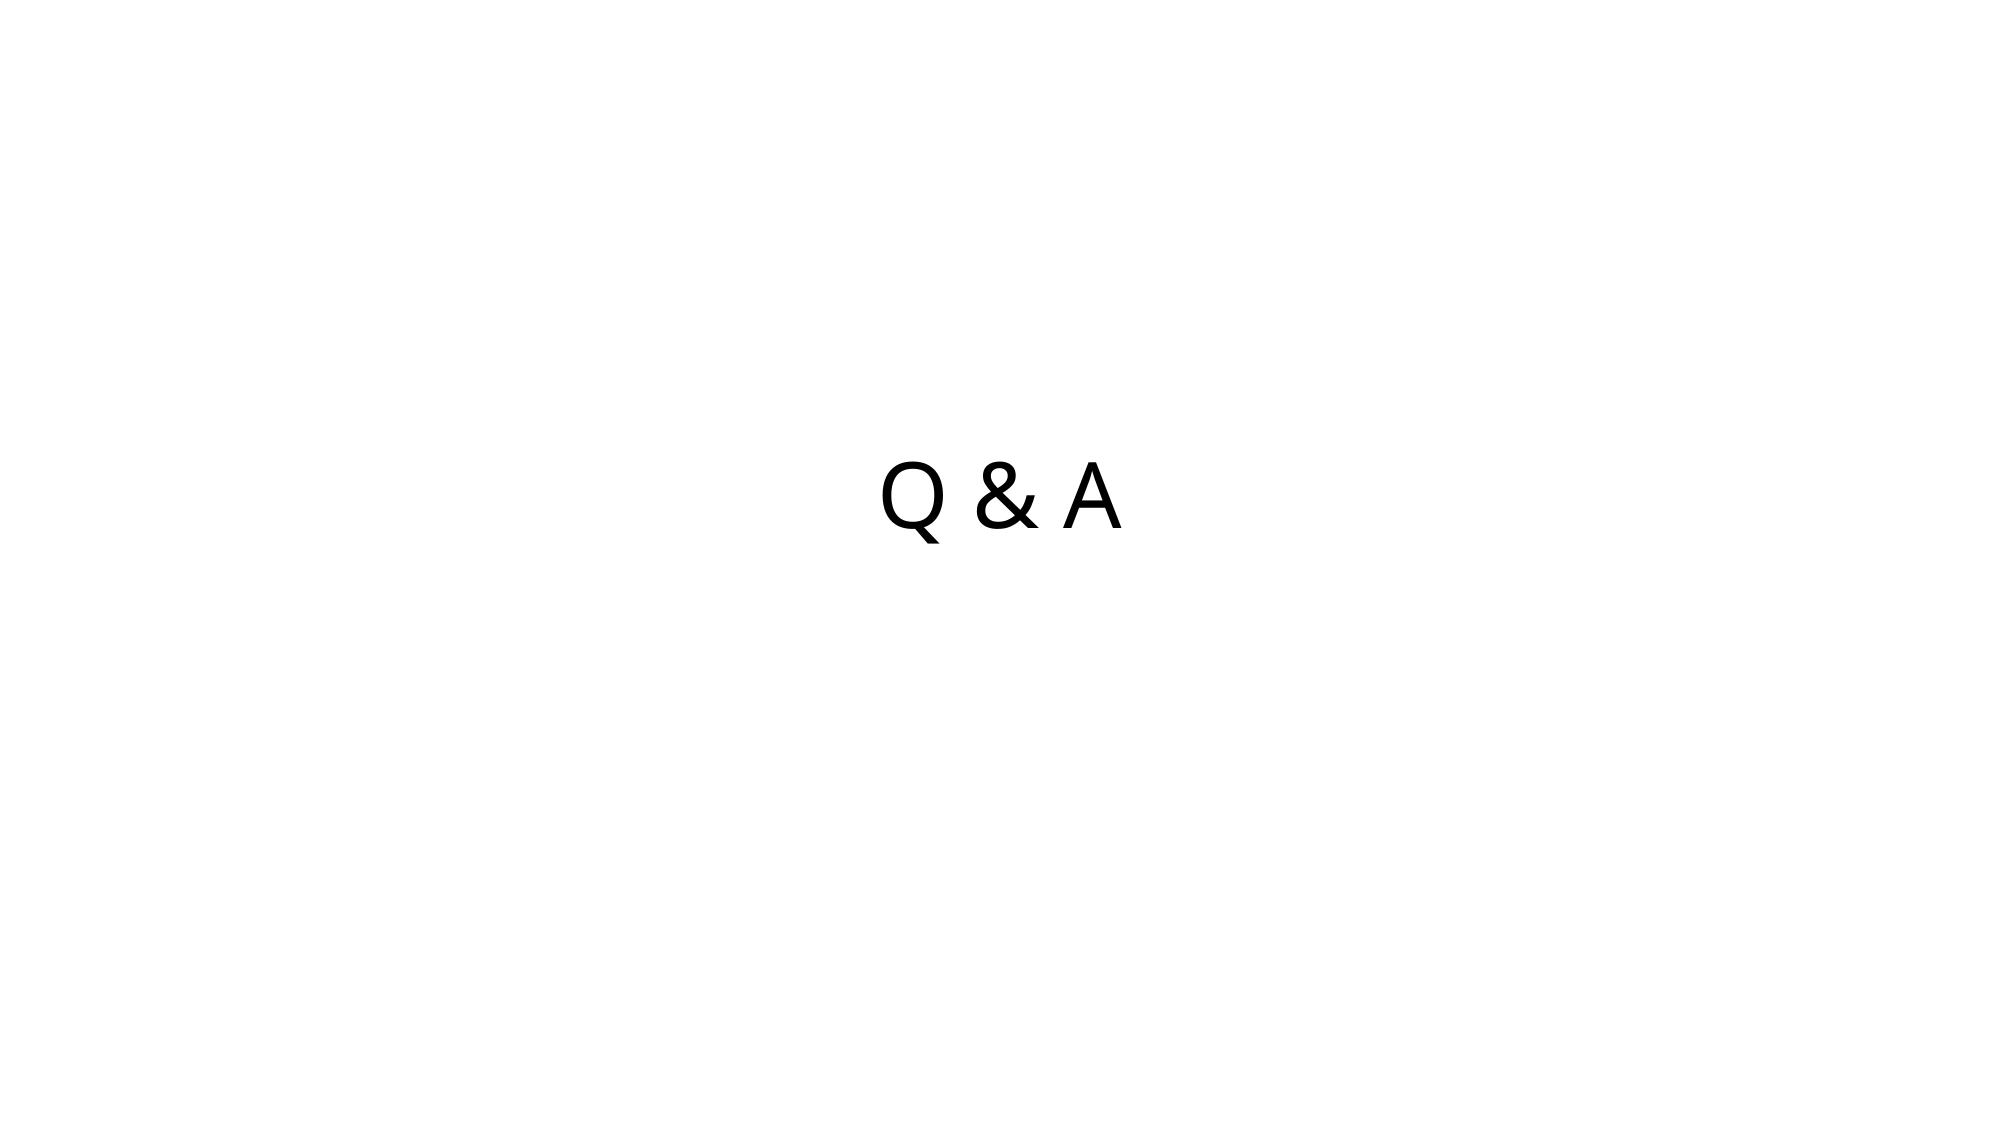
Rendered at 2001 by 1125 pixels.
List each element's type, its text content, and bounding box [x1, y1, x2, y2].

title Q & A [137, 59, 1863, 939]
